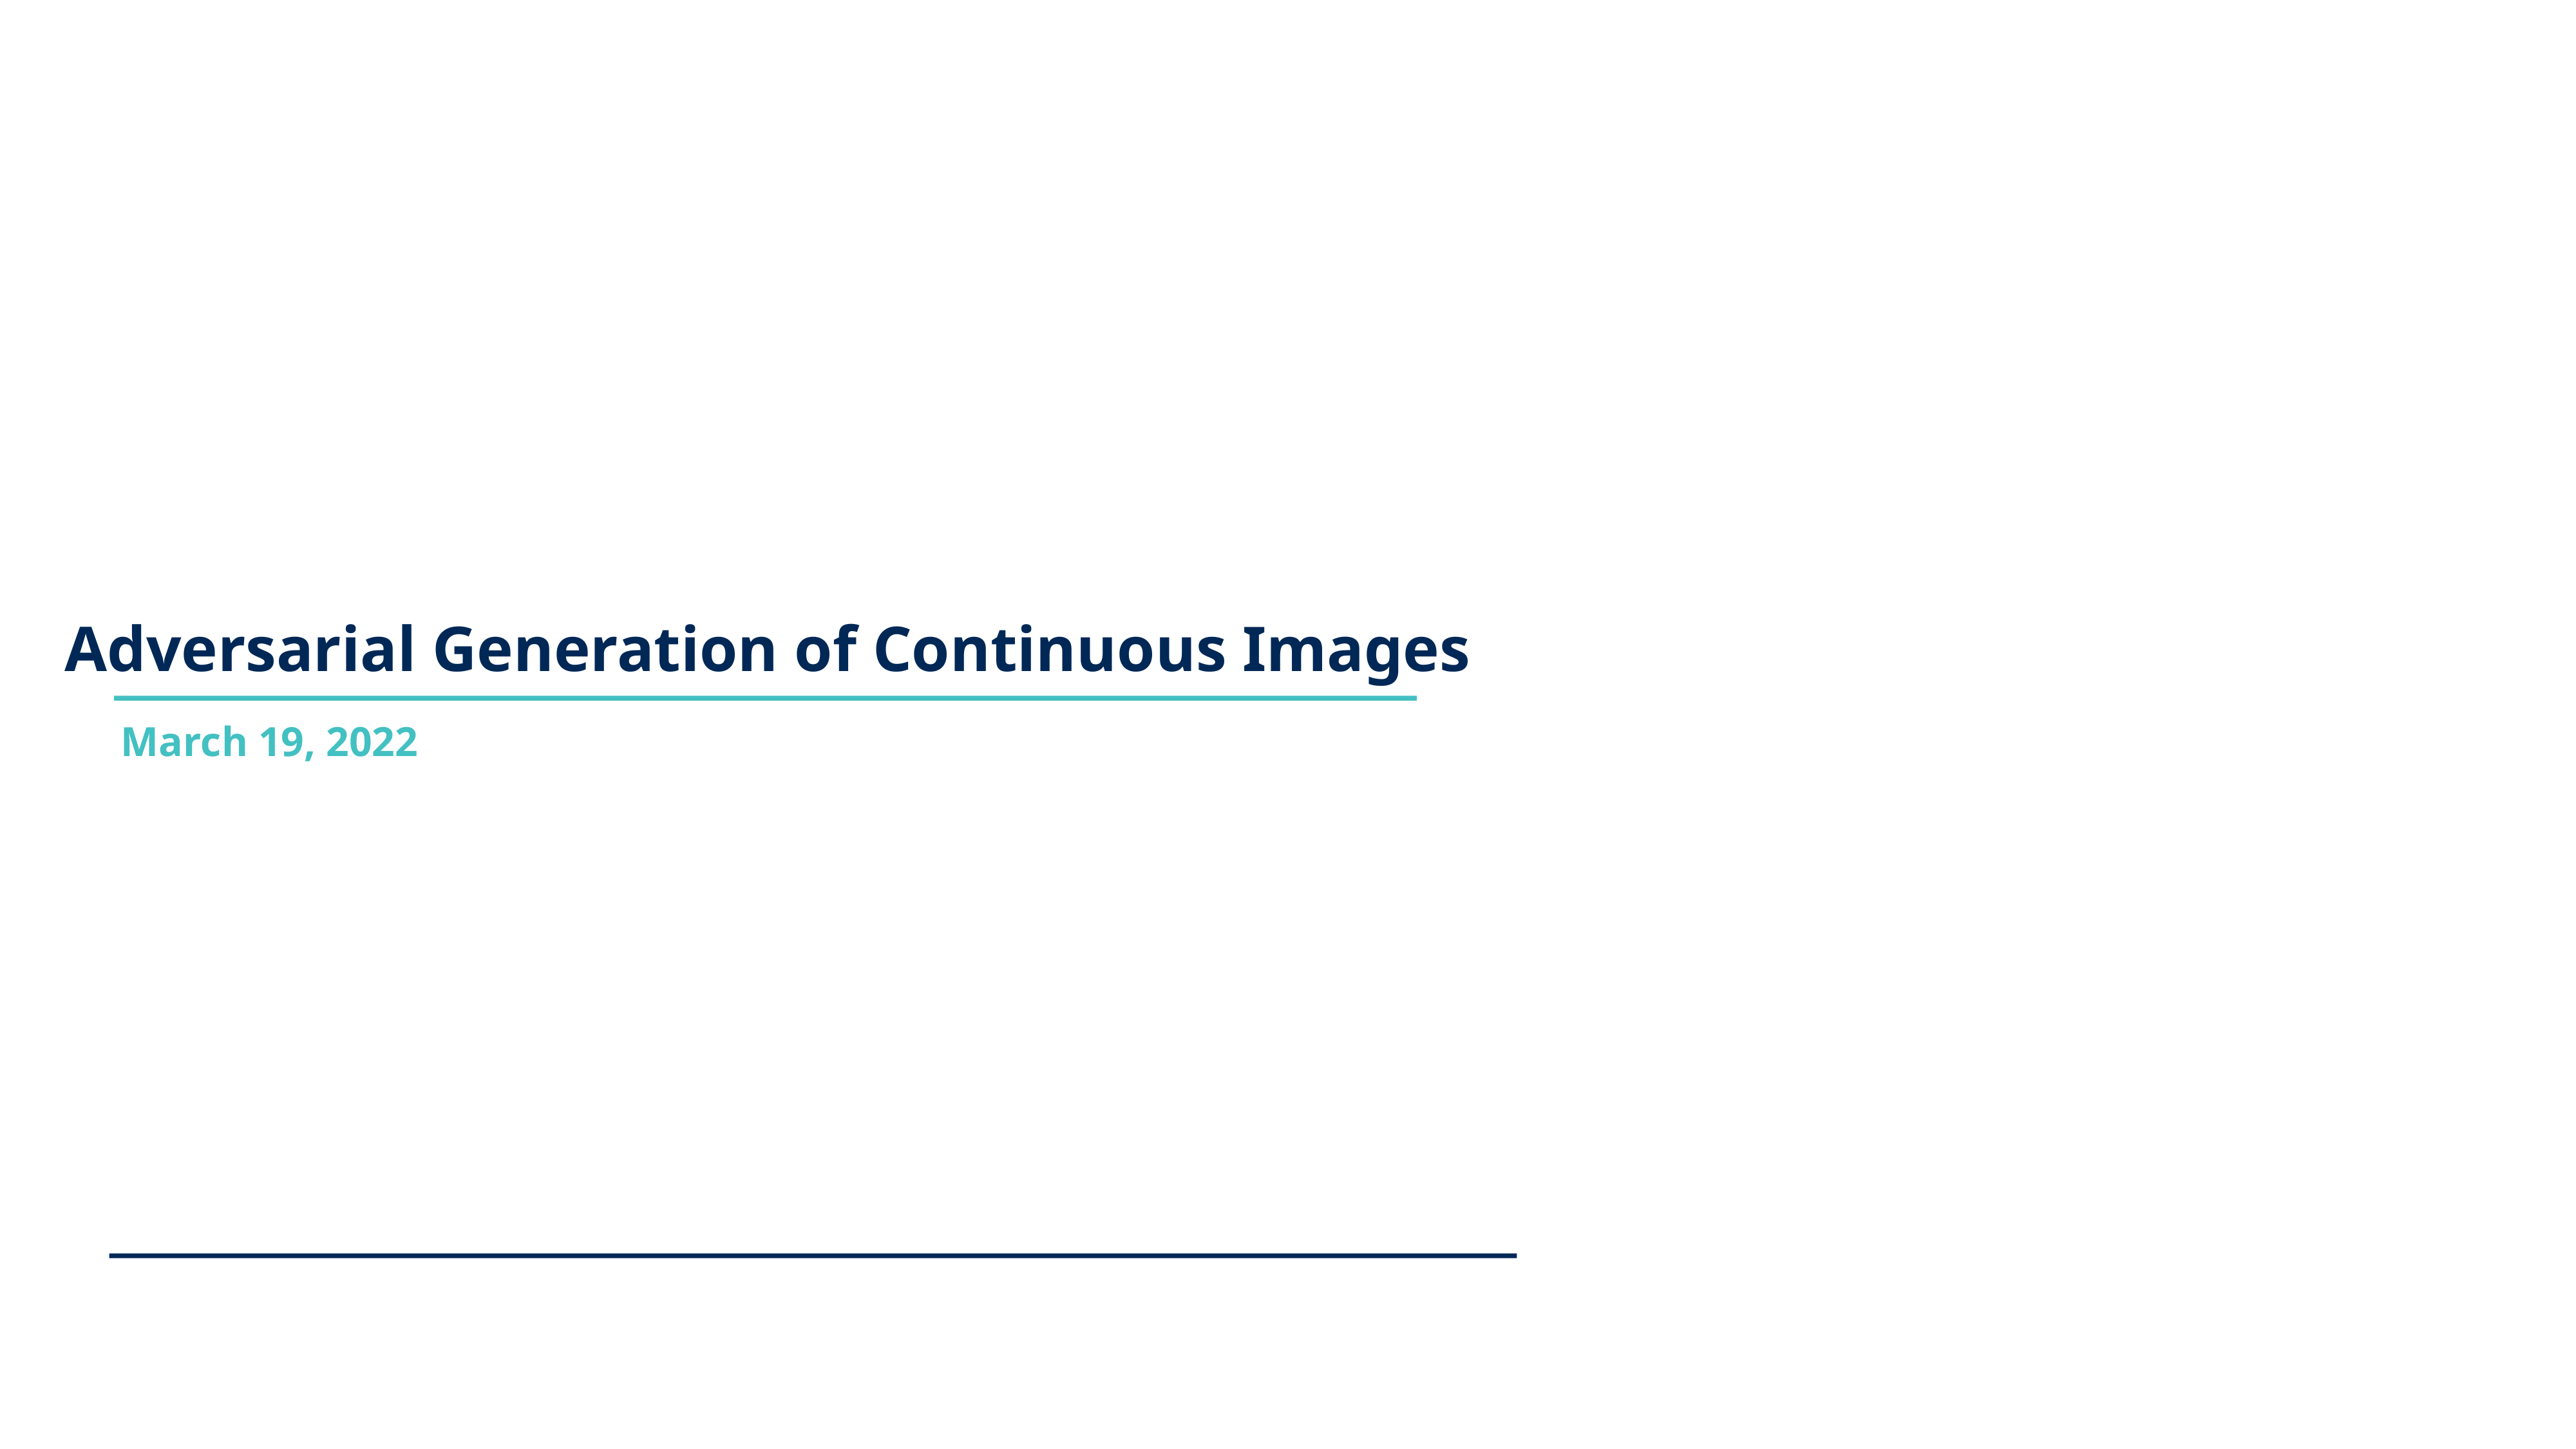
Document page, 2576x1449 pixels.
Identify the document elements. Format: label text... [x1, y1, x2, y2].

text_box March 19, 2022 [111, 711, 428, 770]
text_box [113, 695, 1417, 701]
text_box [109, 1253, 1517, 1259]
text_box Adversarial Generation of Continuous Images [55, 604, 1481, 688]
